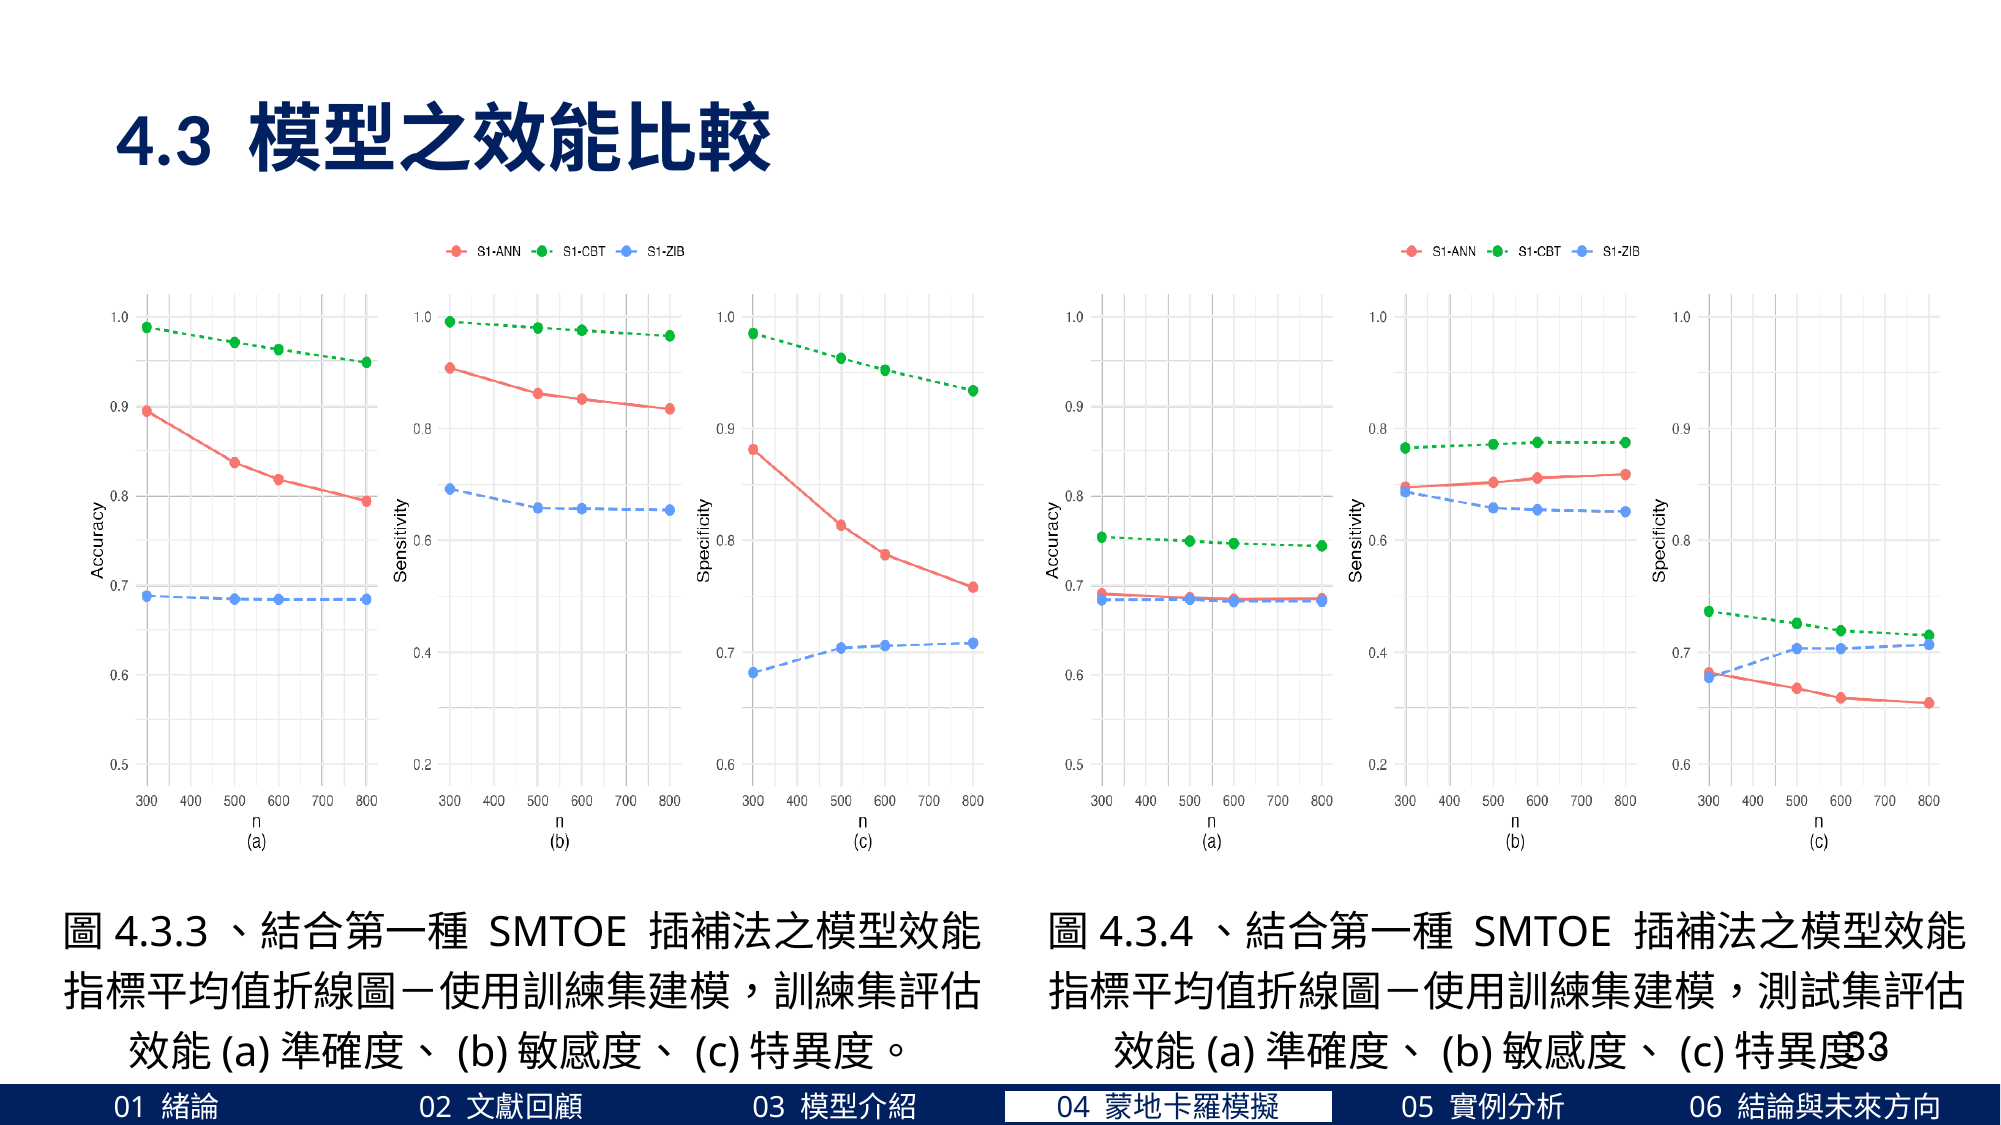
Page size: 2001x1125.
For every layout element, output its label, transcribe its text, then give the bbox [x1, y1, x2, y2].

text_box 圖4.3.3、結合第一種 SMTOE 插補法之模型效能指標平均值折線圖－使用訓練集建模，訓練集評估效能(a)準確度、(b)敏感度、(c)特異度。 [44, 887, 1001, 1125]
text_box 圖4.3.4、結合第一種 SMTOE 插補法之模型效能指標平均值折線圖－使用訓練集建模，測試集評估效能(a)準確度、(b)敏感度、(c)特異度。 [1029, 887, 1985, 1125]
picture [74, 208, 1000, 870]
text_box 4.3 模型之效能比較 [101, 85, 1107, 197]
picture [1029, 208, 1956, 870]
